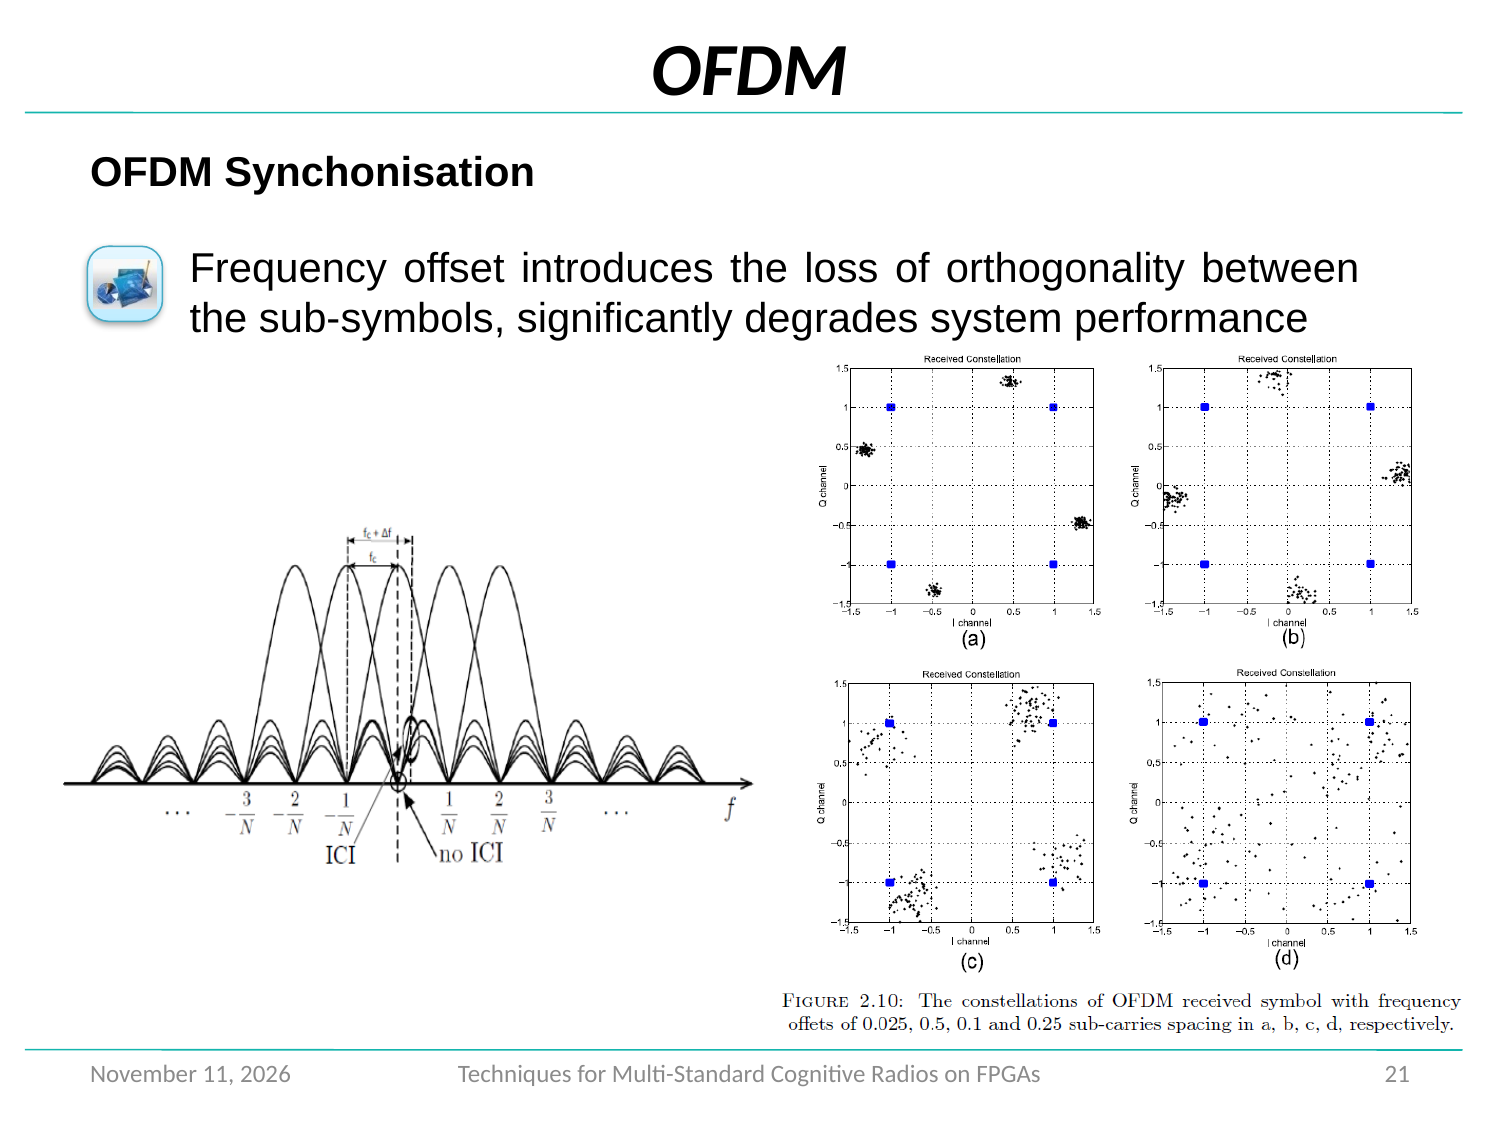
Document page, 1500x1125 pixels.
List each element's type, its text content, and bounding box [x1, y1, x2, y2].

list OFDM Synchonisation [75, 137, 1425, 225]
title OFDM [75, 12, 1425, 118]
slide_number 21 [1074, 1047, 1425, 1103]
picture [62, 349, 1463, 1038]
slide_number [75, 1042, 425, 1103]
footer Techniques for Multi-Standard Cognitive Radios on FPGAs [437, 1042, 1063, 1103]
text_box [87, 246, 163, 322]
text_box Frequency offset introduces the loss of orthogonality between the sub-symbols, significantly degrades system performance [174, 233, 1375, 349]
